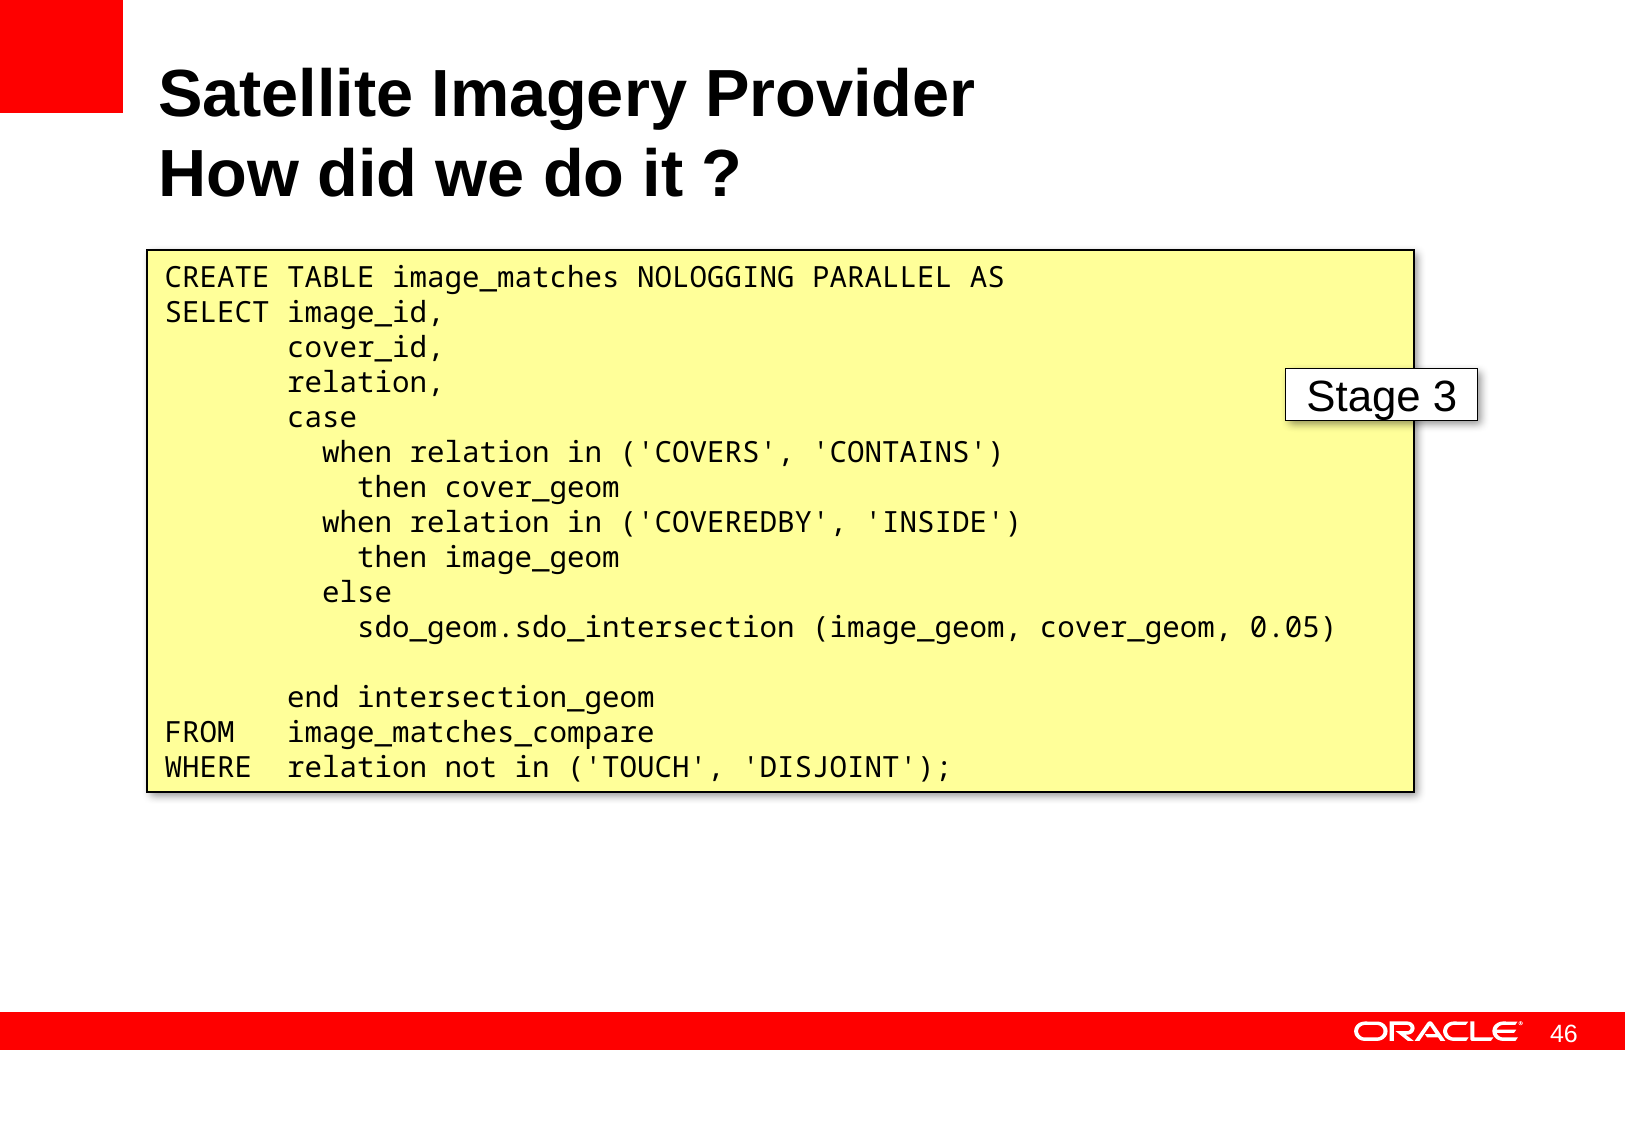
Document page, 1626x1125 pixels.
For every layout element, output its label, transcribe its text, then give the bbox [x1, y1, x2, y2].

text_box Stage 3 [1285, 368, 1478, 421]
title Satellite Imagery Provider How did we do it ? [157, 49, 1506, 205]
text_box ﻿CREATE TABLE image_matches NOLOGGING PARALLEL AS SELECT image_id, cover_id, relation, case when relation in ('COVERS', 'CONTAINS') then cover_geom when relation in ('COVEREDBY', 'INSIDE') then image_geom else sdo_geom.sdo_intersection (image_geom, cover_geom, 0.05) end intersection_geom FROM image_matches_compare WHERE relation not in ('TOUCH', 'DISJOINT'); [146, 249, 1414, 792]
picture [0, 1012, 1625, 1050]
picture [0, 0, 123, 113]
